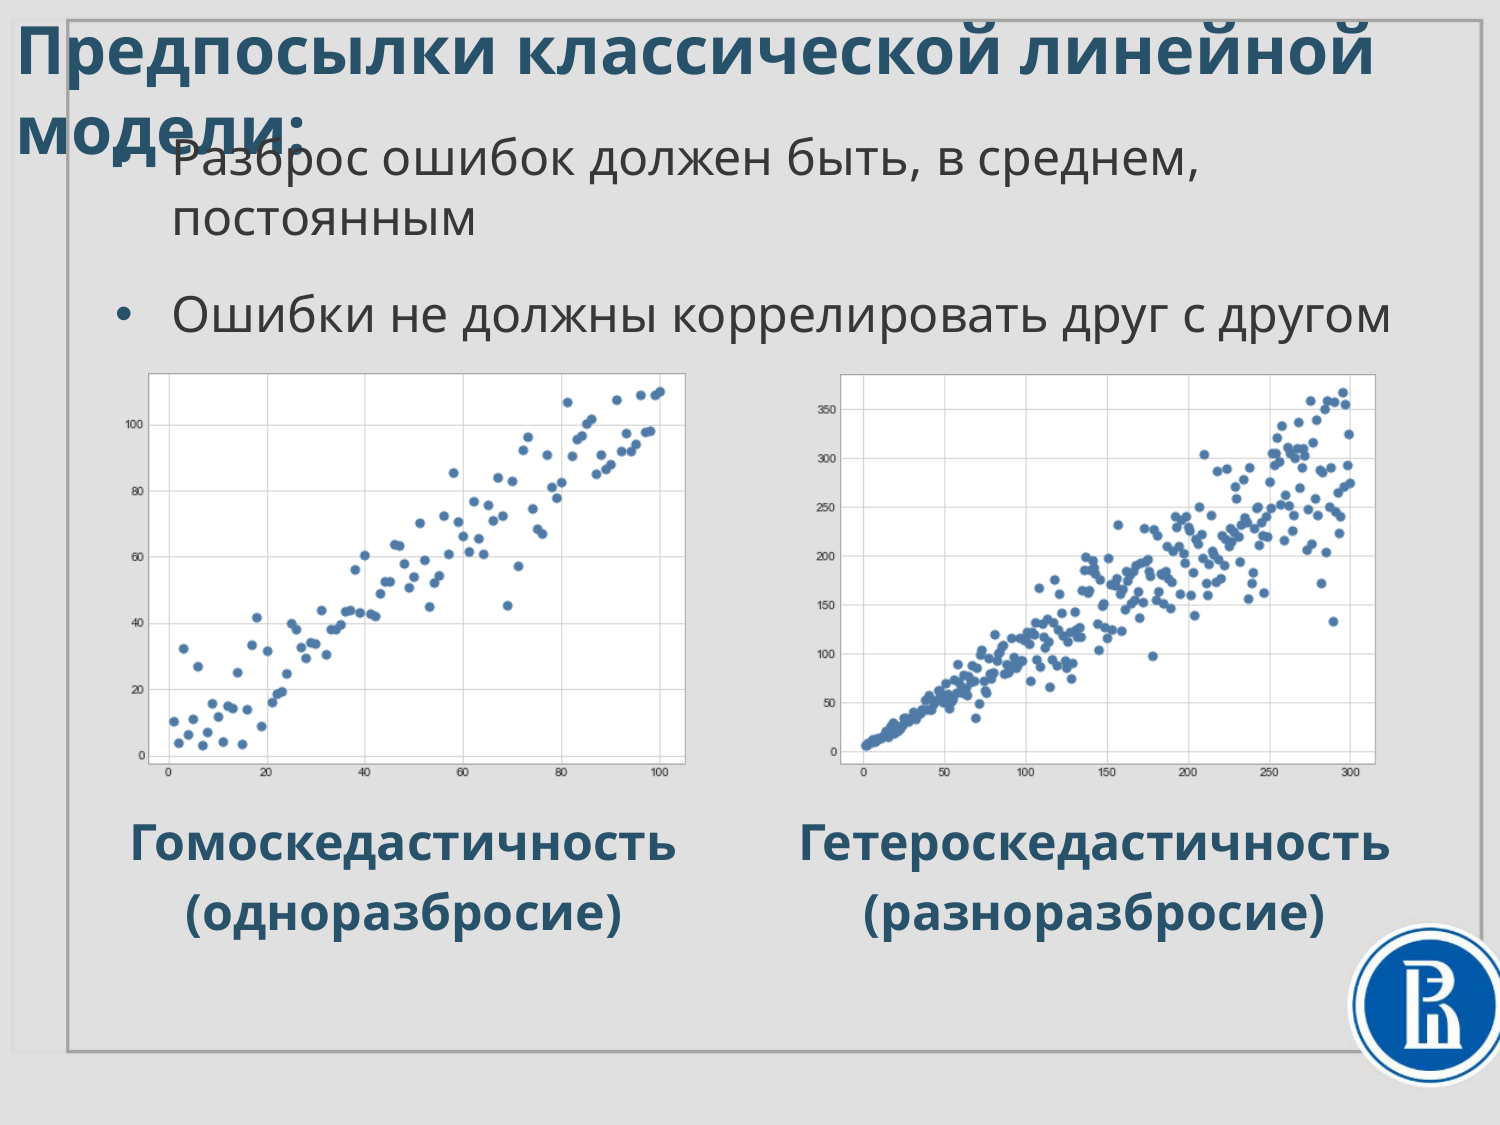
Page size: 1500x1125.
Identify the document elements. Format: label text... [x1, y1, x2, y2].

text_box Предпосылки классической линейной модели: [0, 0, 1500, 102]
text_box Разброс ошибок должен быть, в среднем, постоянным Ошибки не должны коррелировать друг с другом [100, 118, 1436, 351]
text_box Гомоскедастичность (одноразбросие) [73, 810, 734, 941]
picture [0, 102, 1500, 1125]
text_box Гетероскедастичность (разноразбросие) [742, 810, 1448, 941]
